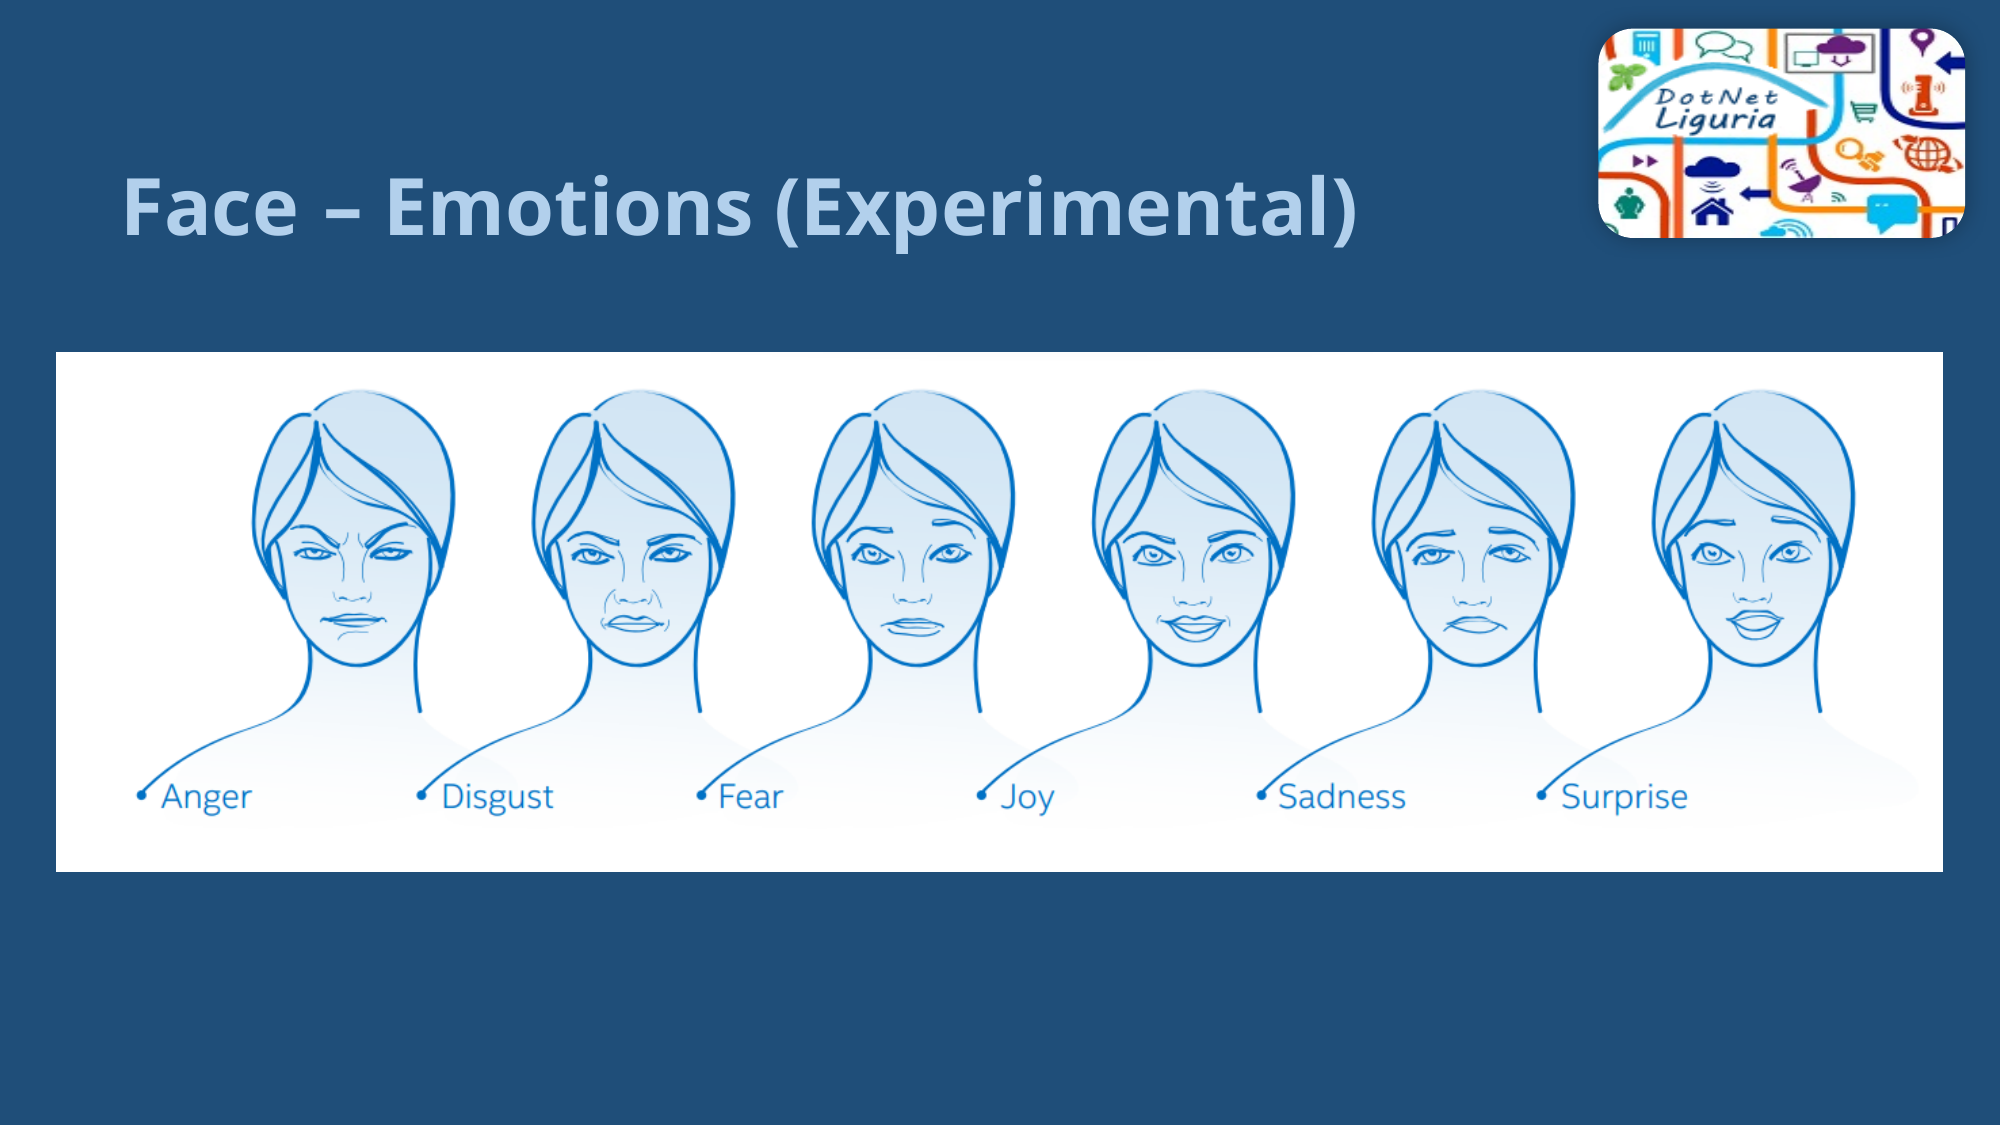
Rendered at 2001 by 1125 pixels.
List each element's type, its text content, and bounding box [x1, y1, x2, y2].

picture [56, 352, 1943, 872]
picture [1598, 28, 1966, 238]
title Face – Emotions (Experimental) [105, 75, 1552, 263]
